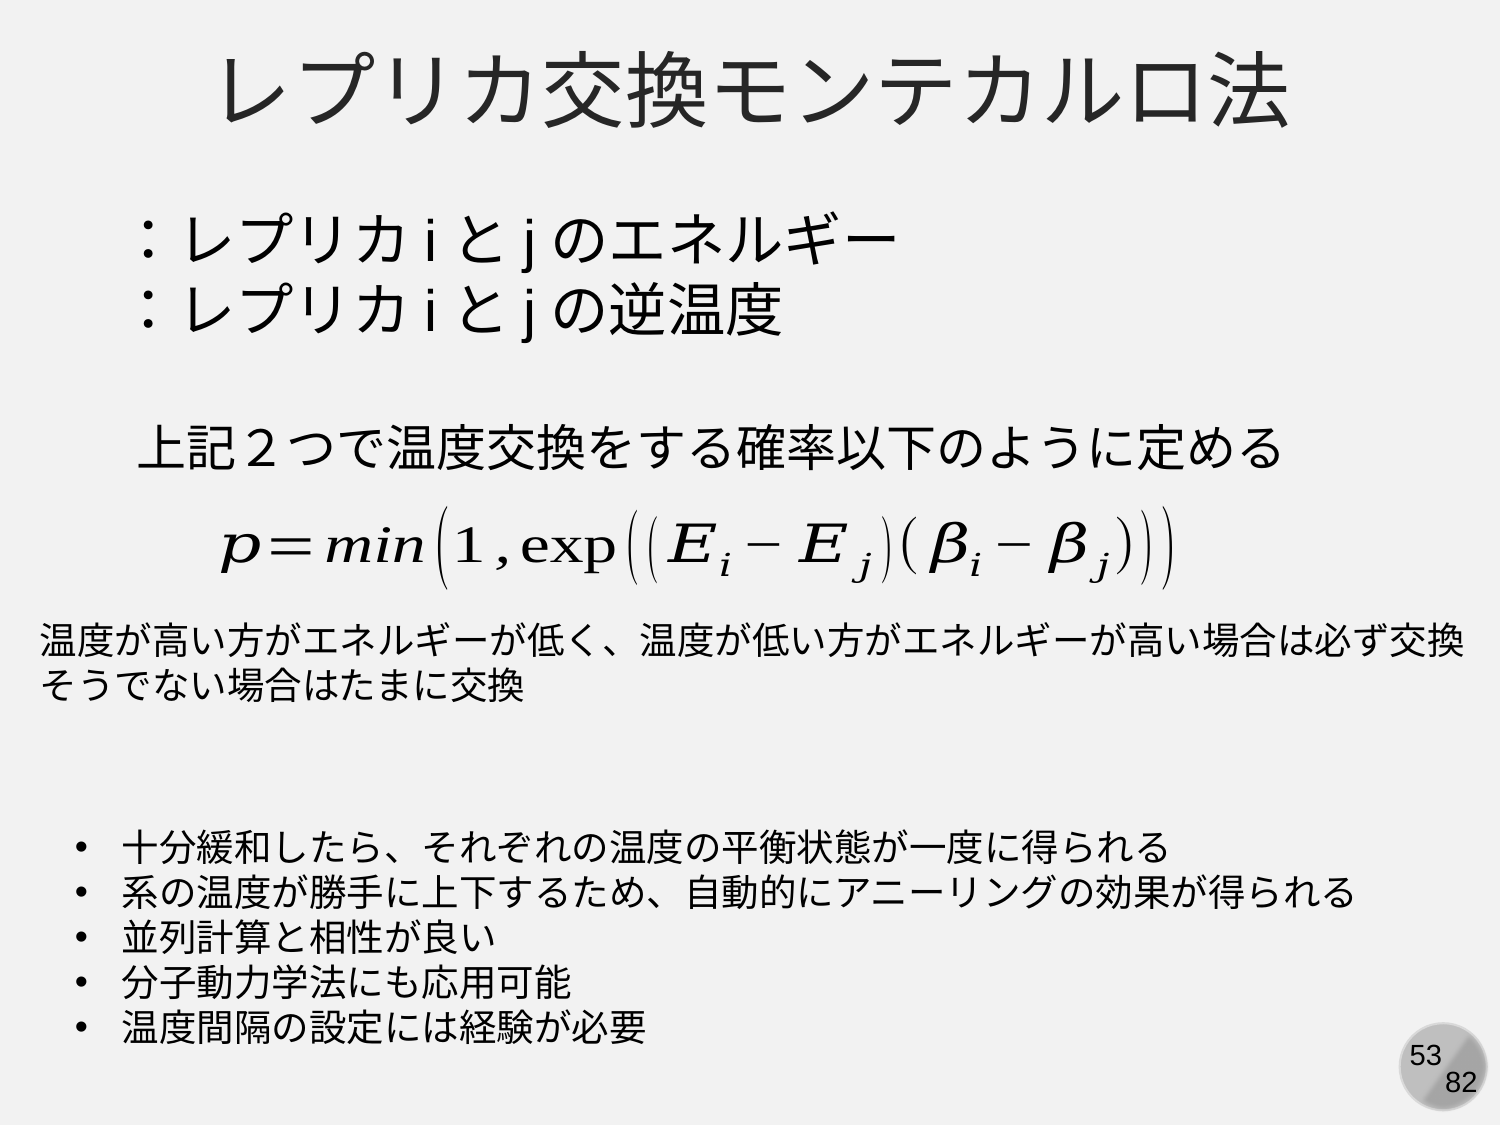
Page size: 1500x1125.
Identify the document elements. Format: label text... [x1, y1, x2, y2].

list レプリカ交換モンテカルロ法 [0, 31, 1500, 155]
text_box 十分緩和したら、それぞれの温度の平衡状態が一度に得られる 系の温度が勝手に上下するため、自動的にアニーリングの効果が得られる 並列計算と相性が良い 分子動力学法にも応用可能 温度間隔の設定には経験が必要 [59, 816, 1374, 1056]
text_box 温度が高い方がエネルギーが低く、温度が低い方がエネルギーが高い場合は必ず交換 そうでない場合はたまに交換 [24, 609, 1480, 715]
